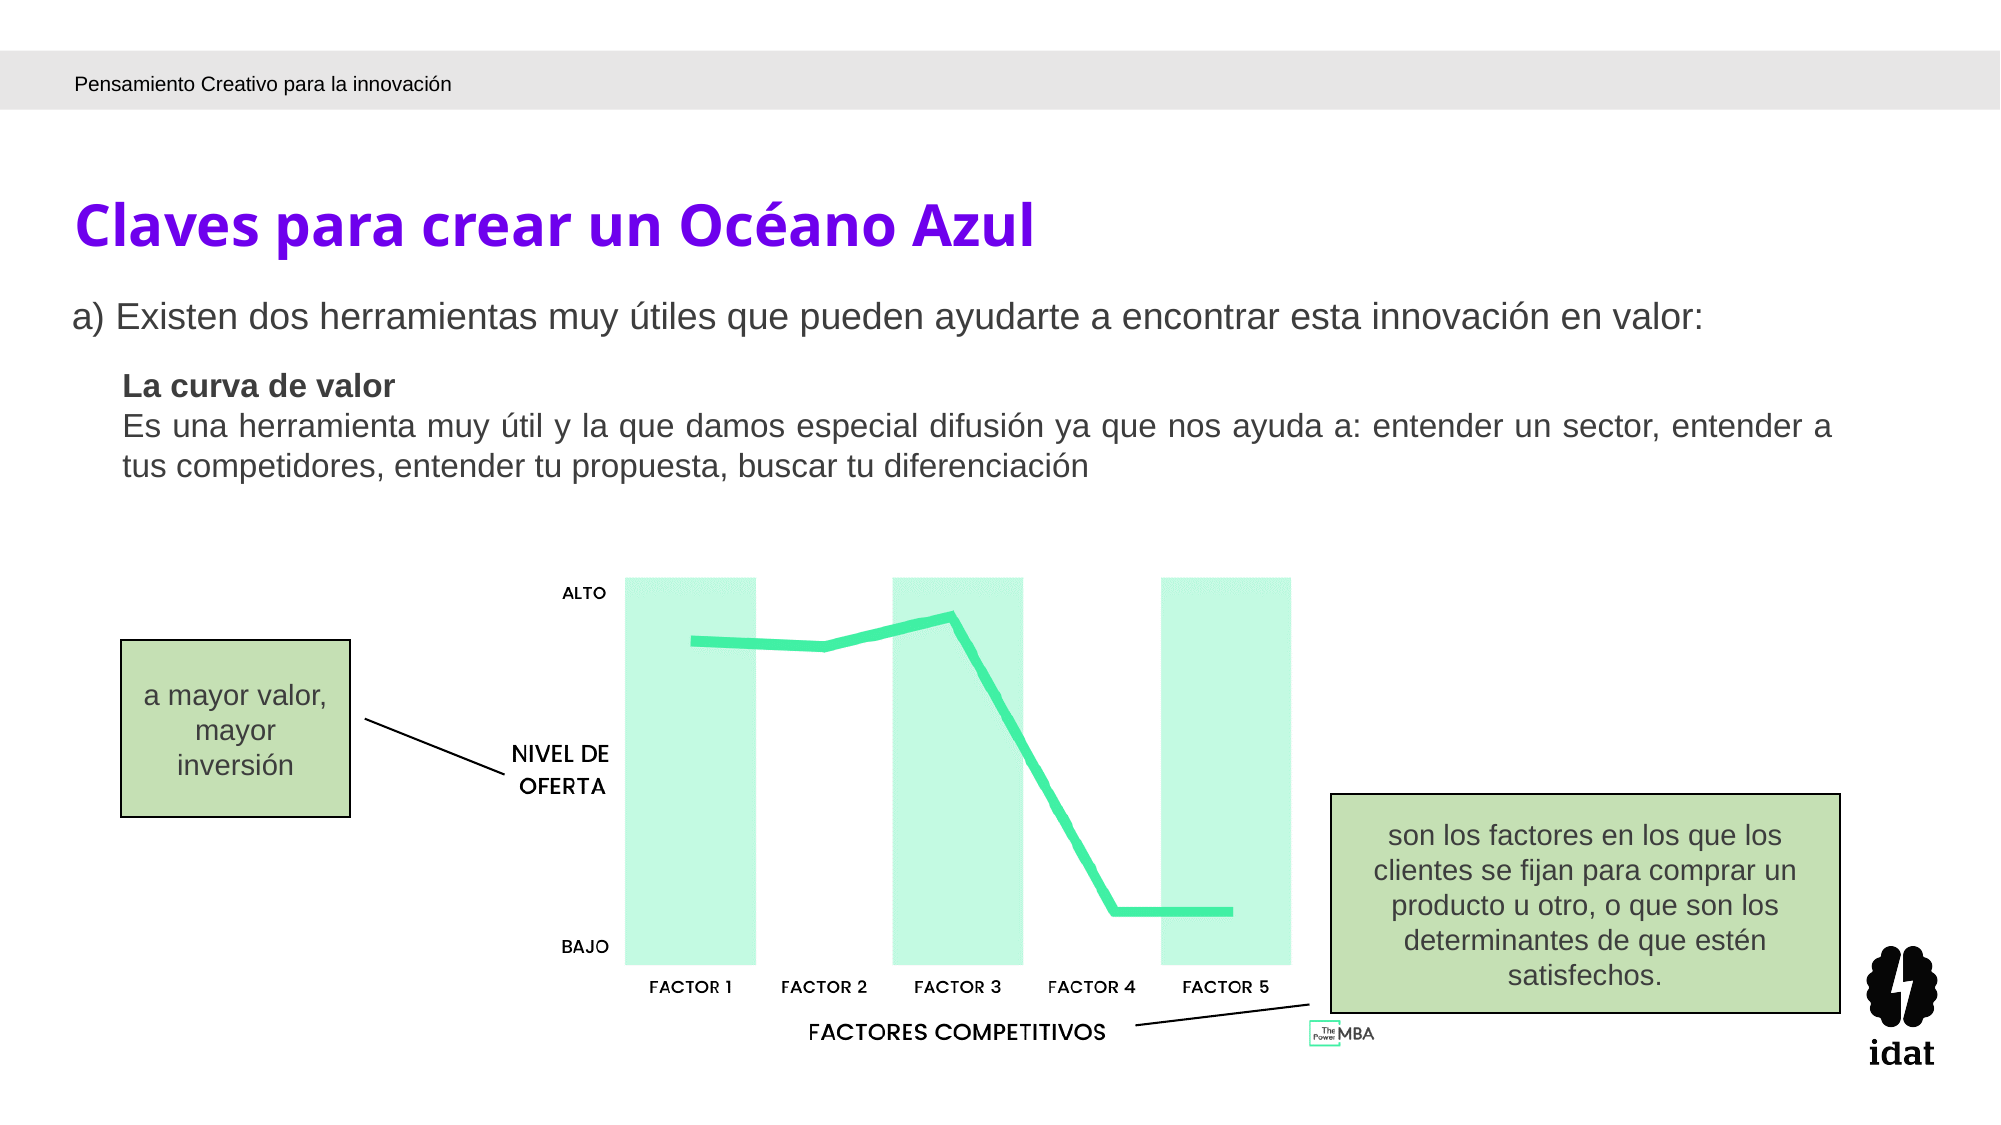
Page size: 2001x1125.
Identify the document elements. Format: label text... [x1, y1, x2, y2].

picture [1866, 946, 1938, 1065]
list Claves para crear un Océano Azul [74, 194, 1070, 274]
text_box La curva de valor Es una herramienta muy útil y la que damos especial difusión ya que nos ayuda a: entender un sector, entender a tus competidores, entender tu propuesta, buscar tu diferenciación [107, 356, 1850, 492]
list Pensamiento Creativo para la innovación [74, 58, 690, 106]
text_box a mayor valor, mayor inversión [120, 639, 351, 818]
text_box a mayor valor, mayor inversión [364, 717, 502, 775]
list a) Existen dos herramientas muy útiles que pueden ayudarte a encontrar esta innovación en valor: [71, 292, 1899, 364]
text_box son los factores en los que los clientes se fijan para comprar un producto u otro, o que son los determinantes de que estén satisfechos. [1382, 793, 1841, 1014]
picture [502, 568, 1382, 1061]
